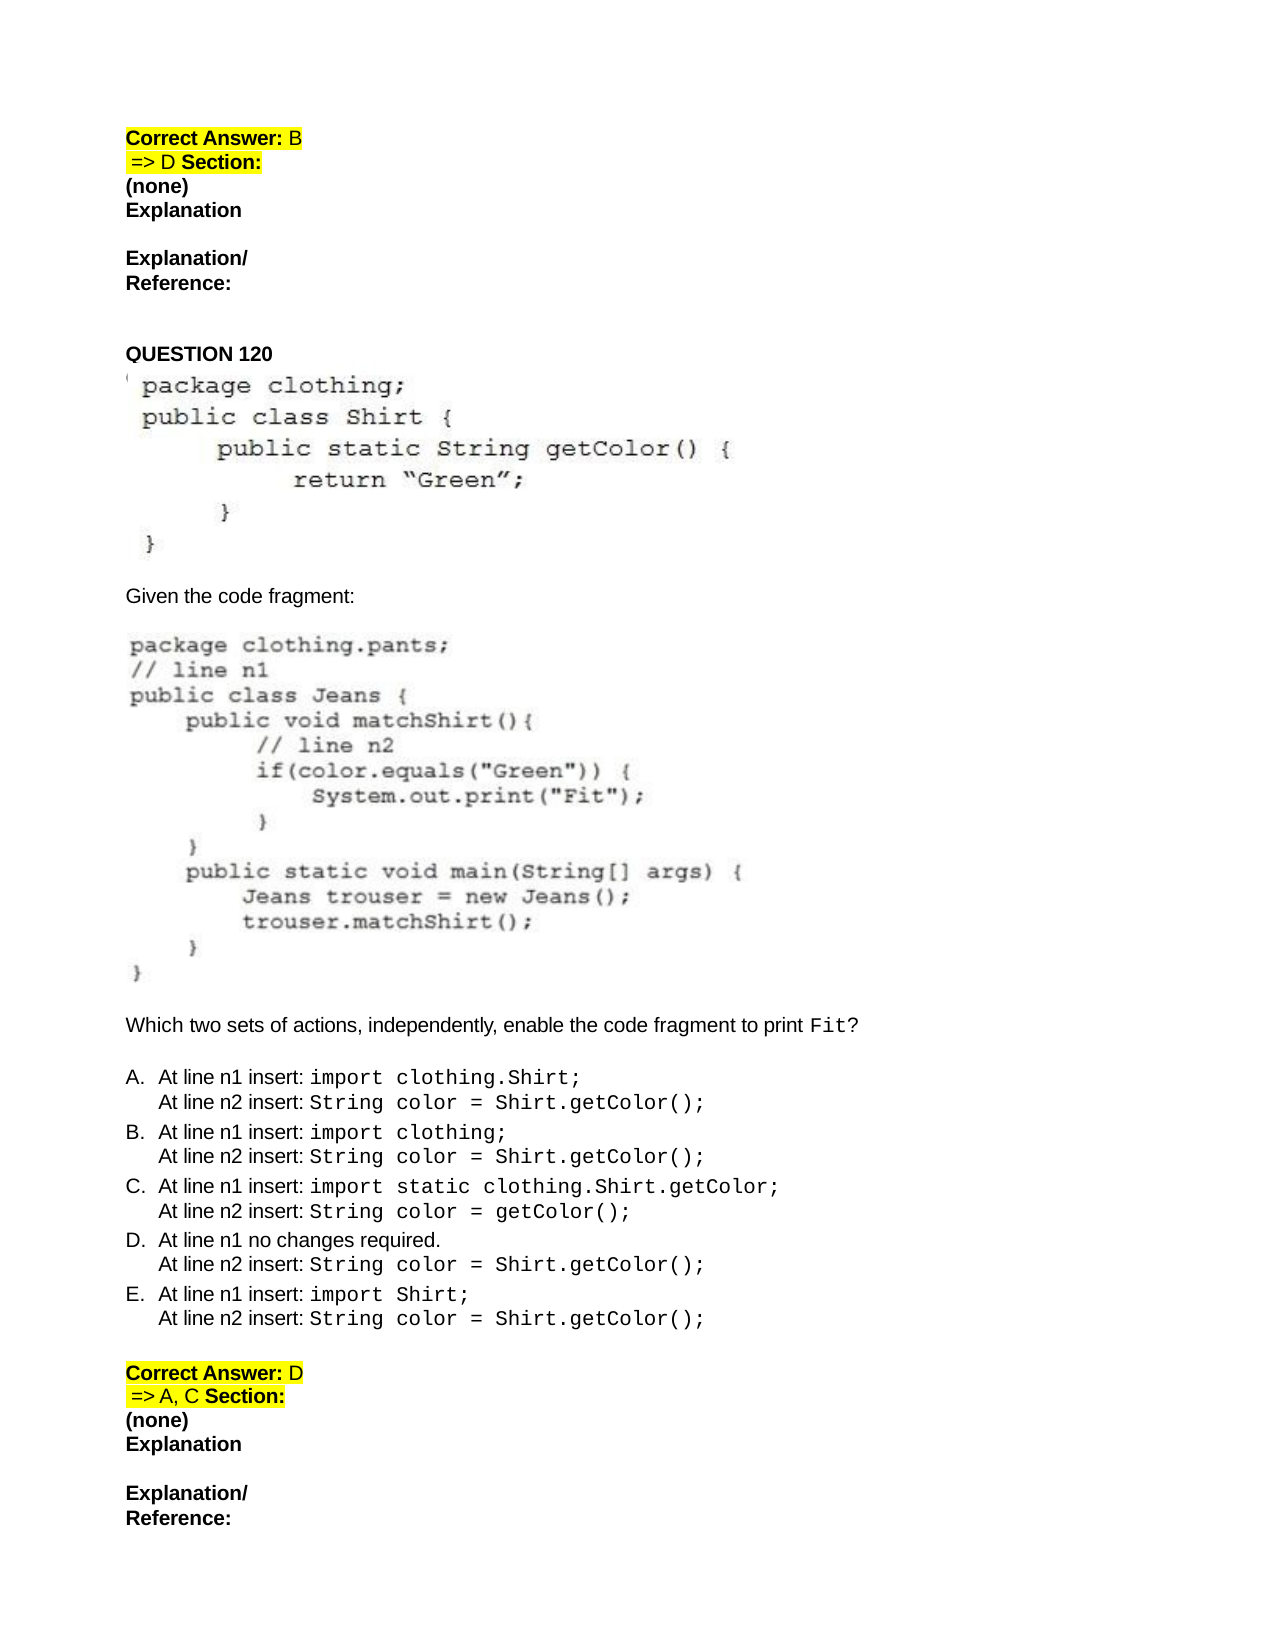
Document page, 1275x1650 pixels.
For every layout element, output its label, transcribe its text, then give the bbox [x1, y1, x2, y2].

text_box [127, 363, 735, 561]
text_box Which two sets of actions, independently, enable the code fragment to print Fit? At line n1 insert: import clothing.Shirt; At line n2 insert: String color = Shirt.getColor(); At line n1 insert: import clothing; At line n2 insert: String color = Shirt.getColor(); At line n1 insert: import static clothing.Shirt.getColor; At line n2 insert: String color = getColor(); At line n1 no changes required. At line n2 insert: String color = Shirt.getColor(); At line n1 insert: import Shirt; At line n2 insert: String color = Shirt.getColor(); Correct Answer: D => A, C Section: (none) Explanation Explanation/Reference: [123, 1010, 874, 1530]
text_box [127, 632, 748, 983]
text_box Correct Answer: B => D Section: (none) Explanation Explanation/Reference: QUESTION 120 Given: [123, 122, 359, 390]
text_box Given the code fragment: [123, 580, 362, 608]
